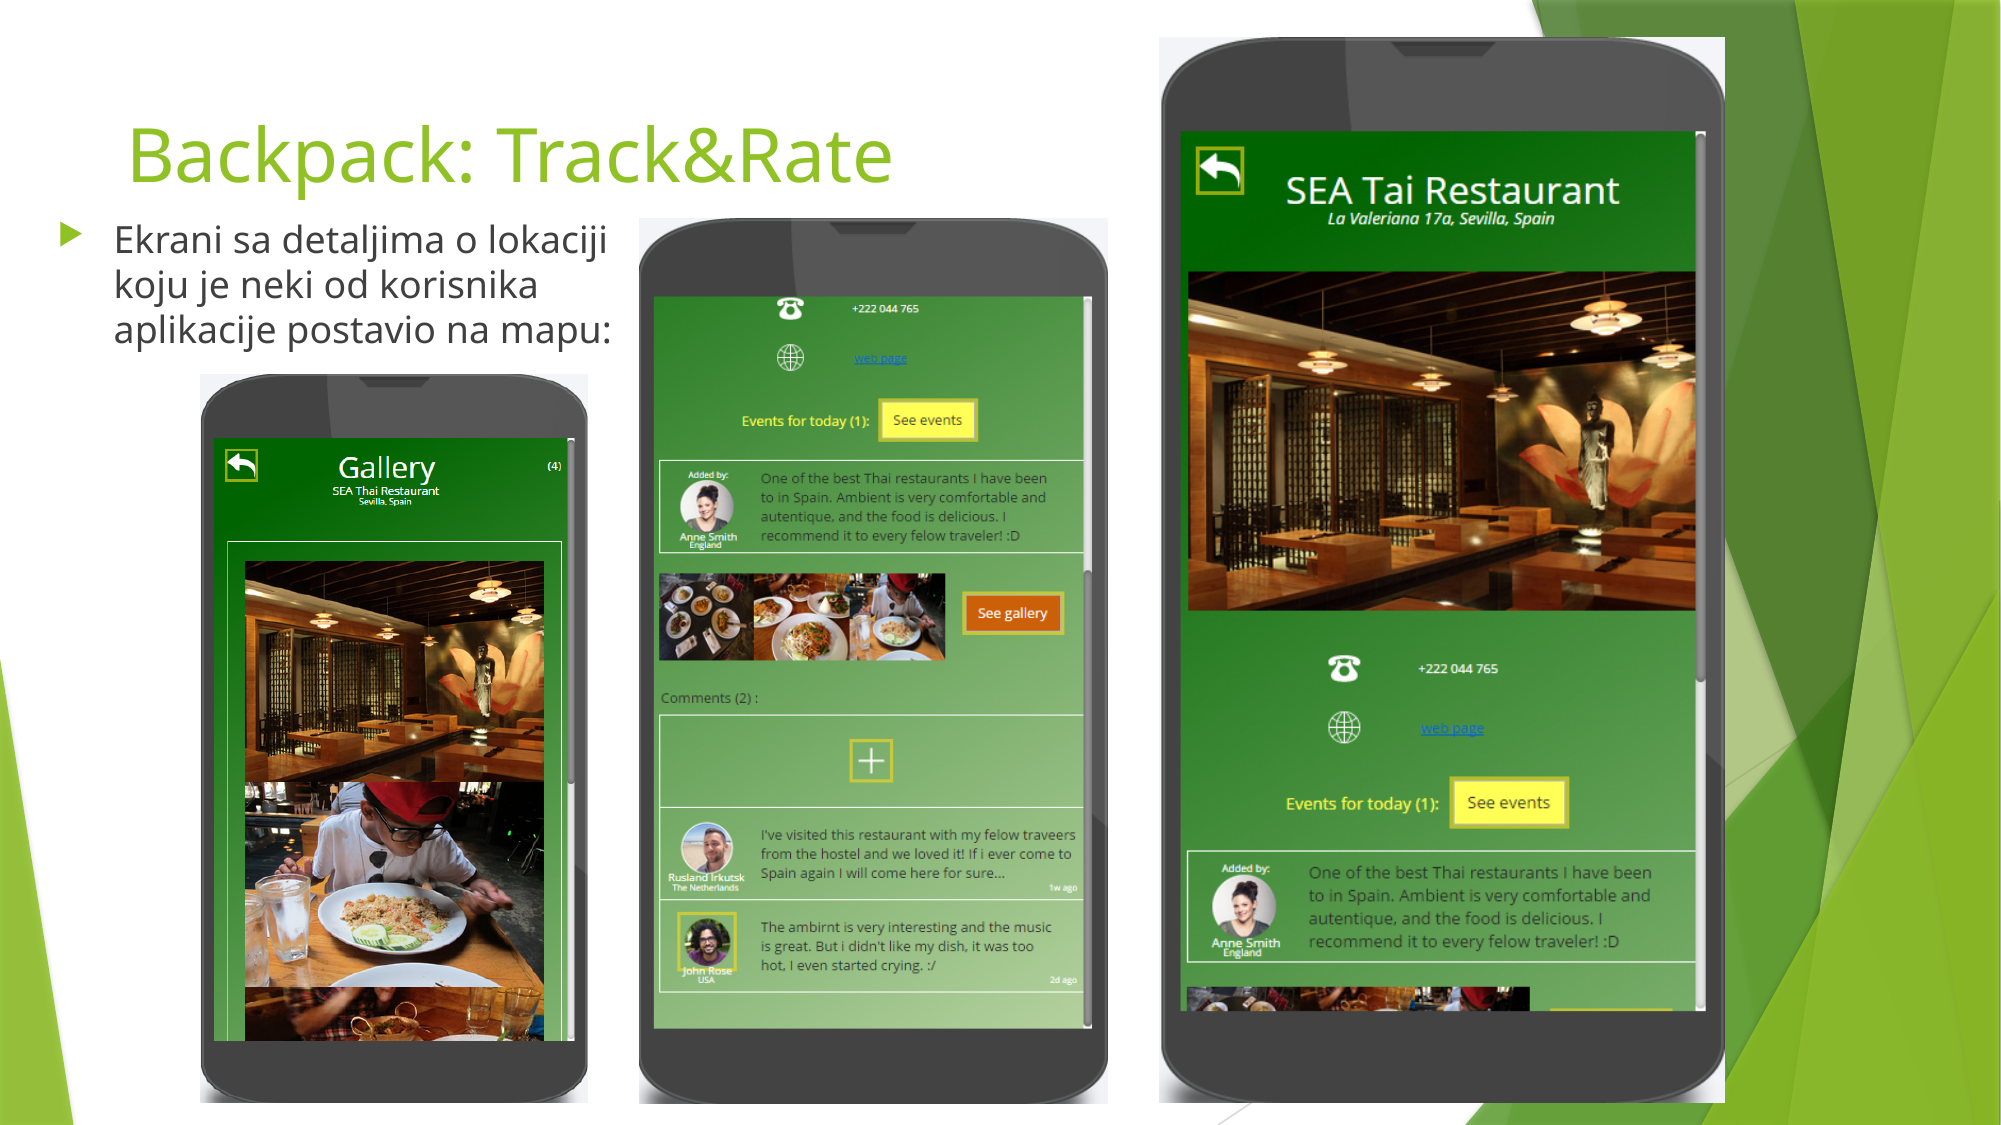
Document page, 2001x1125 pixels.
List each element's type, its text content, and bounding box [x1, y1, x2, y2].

list Ekrani sa detaljima o lokaciji koju je neki od korisnika aplikacije postavio na mapu: [42, 208, 690, 405]
picture [639, 218, 1108, 1104]
picture [199, 374, 589, 1104]
title Backpack: Track&Rate [111, 99, 1153, 317]
picture [1158, 37, 1726, 1104]
